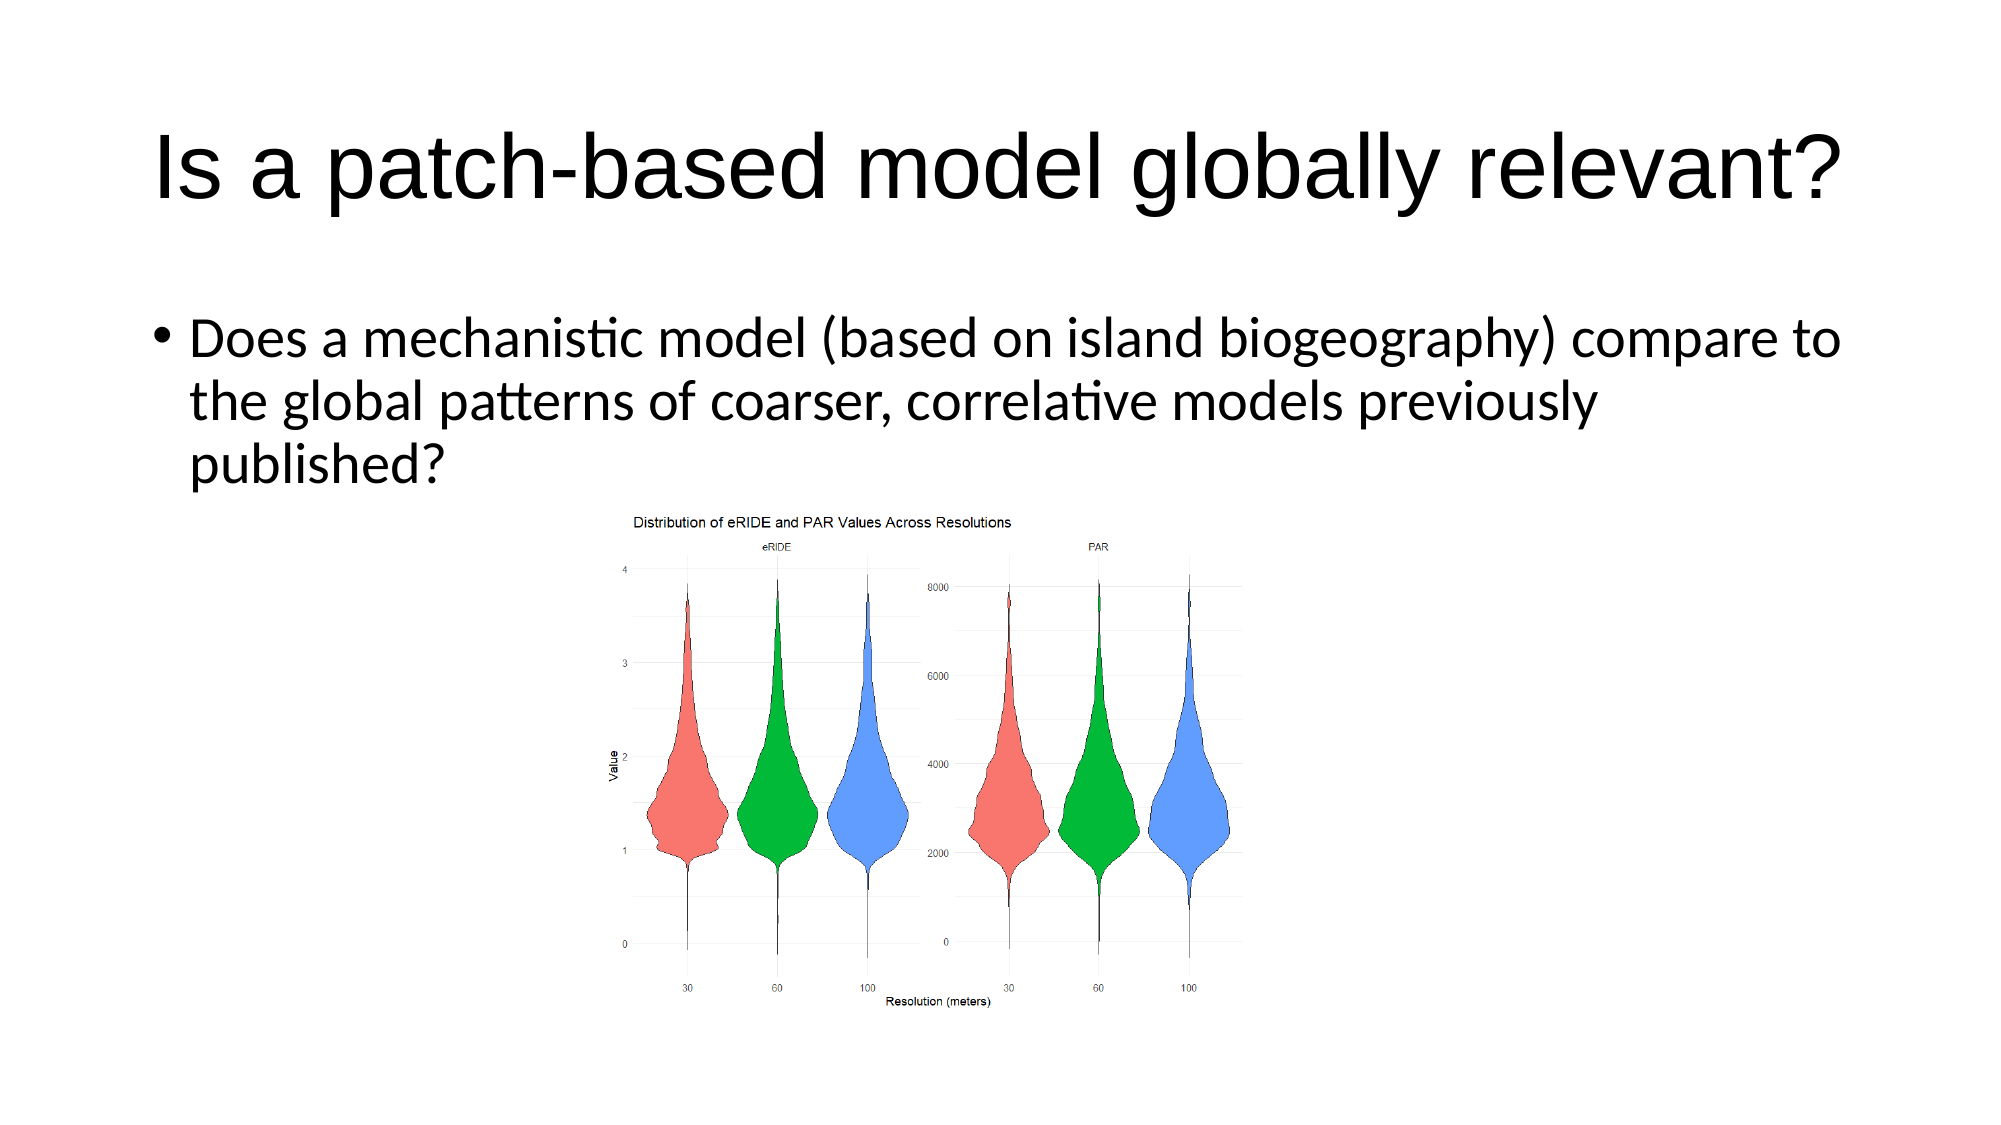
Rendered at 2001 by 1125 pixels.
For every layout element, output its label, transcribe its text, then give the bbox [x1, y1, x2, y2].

list Does a mechanistic model (based on island biogeography) compare to the global patterns of coarser, correlative models previously published? [137, 299, 1863, 1014]
title Is a patch-based model globally relevant? [137, 59, 1863, 278]
picture [601, 509, 1249, 1014]
